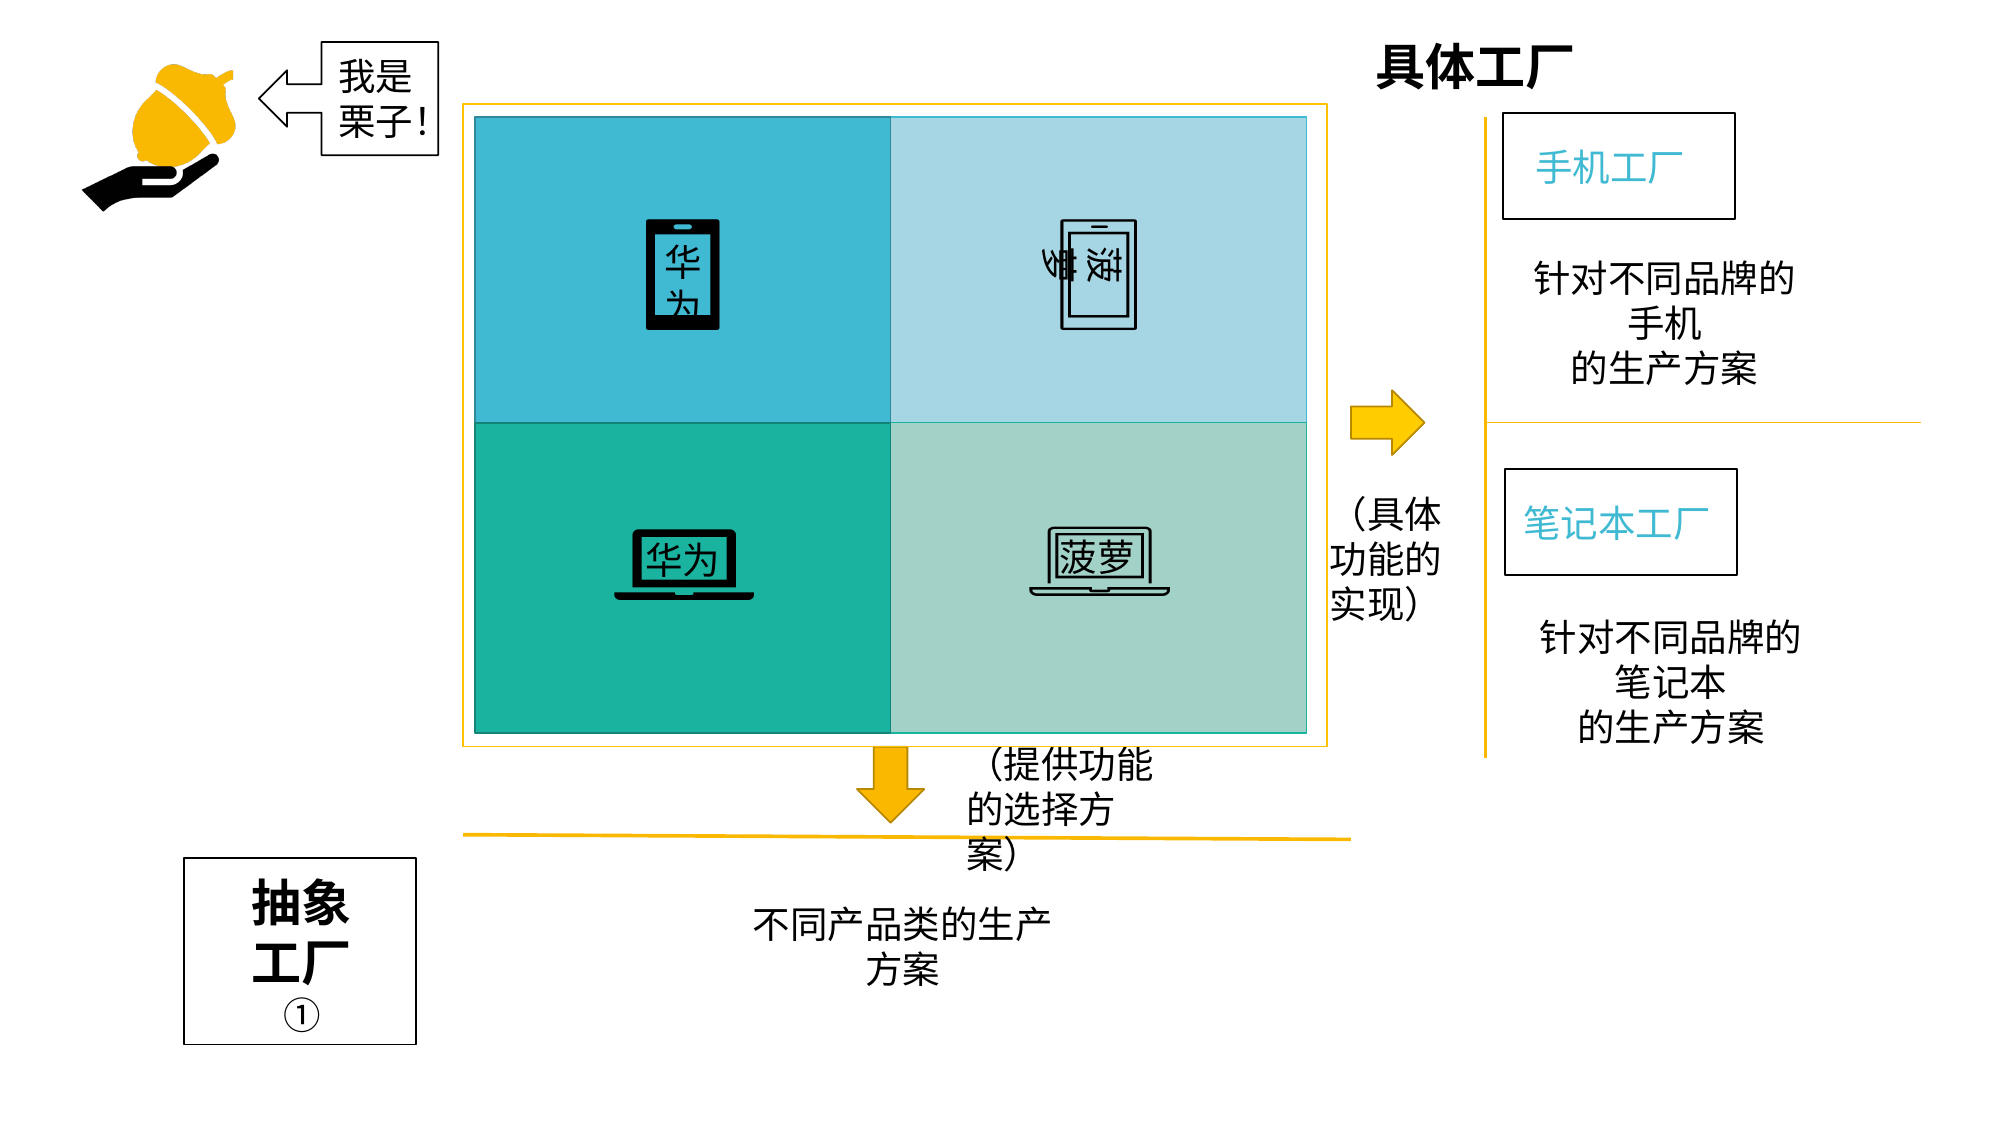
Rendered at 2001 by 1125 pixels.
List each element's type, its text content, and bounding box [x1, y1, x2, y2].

text_box （提供功能的选择方案） [951, 840, 1184, 884]
text_box 针对不同品牌的 笔记本 的生产方案 [1524, 606, 1818, 757]
text_box 笔记本工厂 [1504, 468, 1738, 576]
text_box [74, 41, 439, 258]
text_box 手机工厂 [1502, 112, 1736, 220]
text_box 针对不同品牌的 手机 的生产方案 [1486, 247, 1855, 398]
text_box [856, 747, 926, 824]
text_box （提供功能的选择方案） [951, 747, 1184, 834]
text_box [462, 103, 1328, 747]
text_box [1350, 389, 1426, 456]
text_box 抽象工厂① [226, 864, 377, 1044]
text_box （具体功能的实现） [1328, 484, 1468, 634]
text_box [183, 857, 417, 1045]
text_box 不同产品类的生产方案 [737, 893, 1068, 998]
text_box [474, 116, 1307, 734]
text_box 针对不同品牌的 手机 的生产方案 [1474, 247, 1484, 398]
text_box 具体工厂 [1360, 28, 1655, 104]
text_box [462, 834, 1352, 840]
